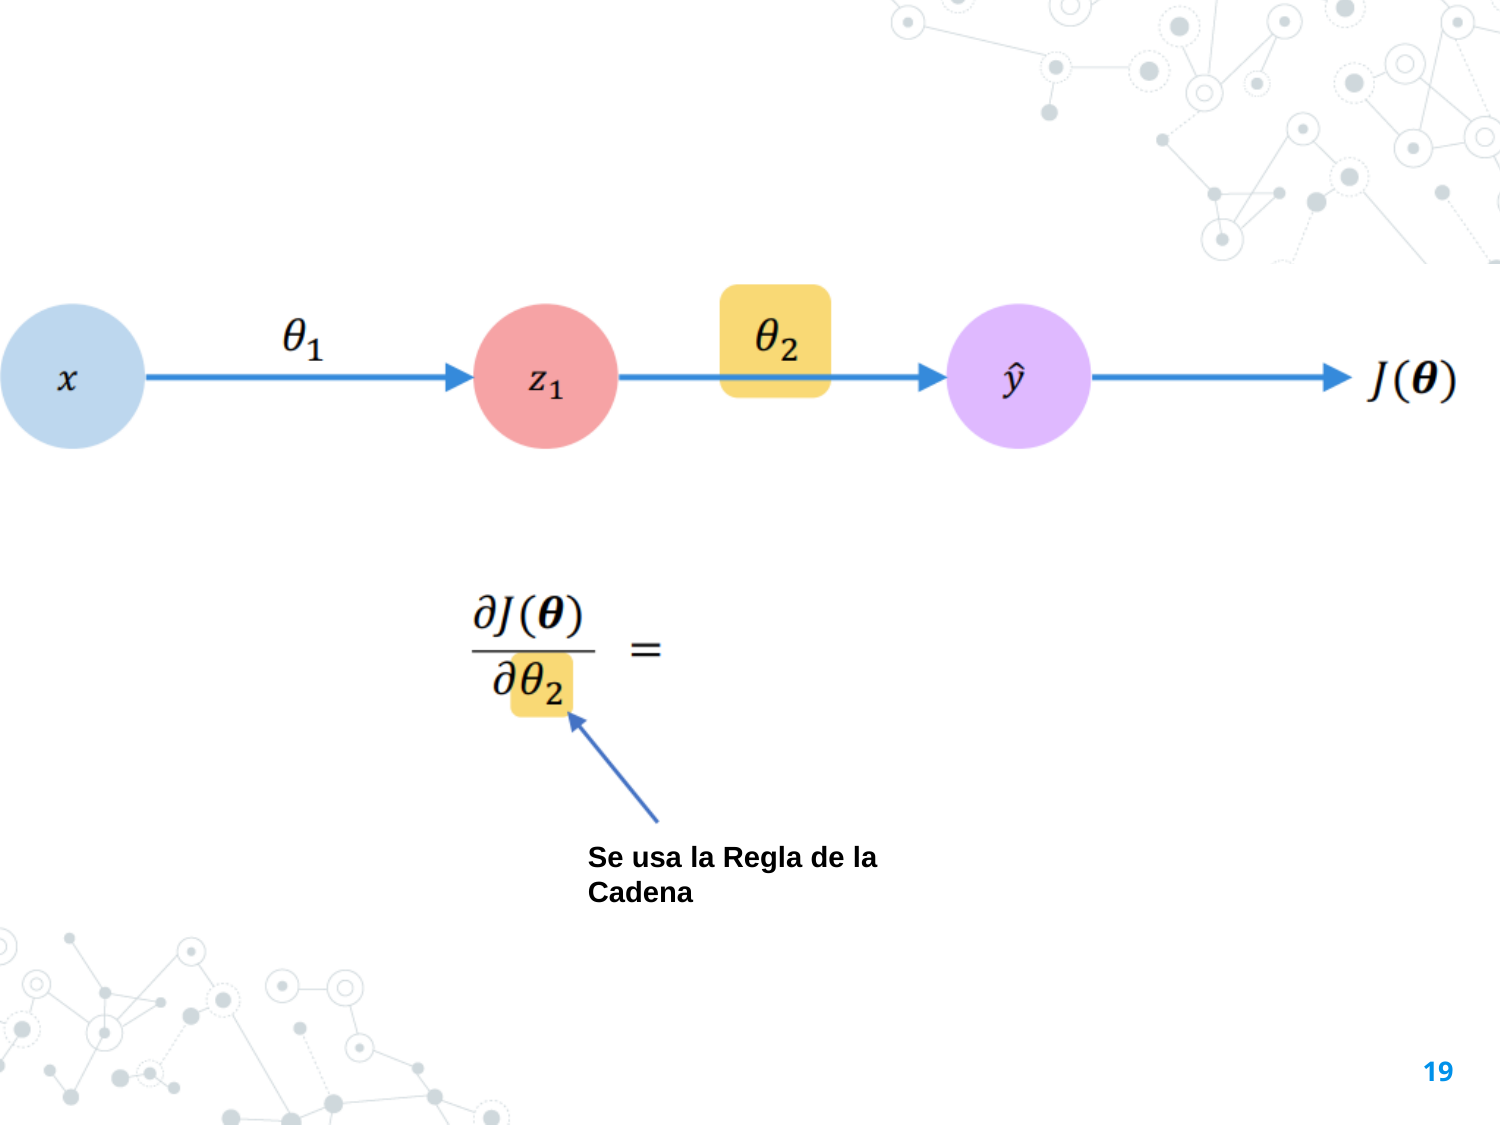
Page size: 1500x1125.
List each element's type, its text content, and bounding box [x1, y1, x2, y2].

text_box Se usa la Regla de la Cadena [572, 839, 990, 917]
picture [0, 0, 1500, 1125]
slide_number 19 [1378, 1038, 1469, 1125]
